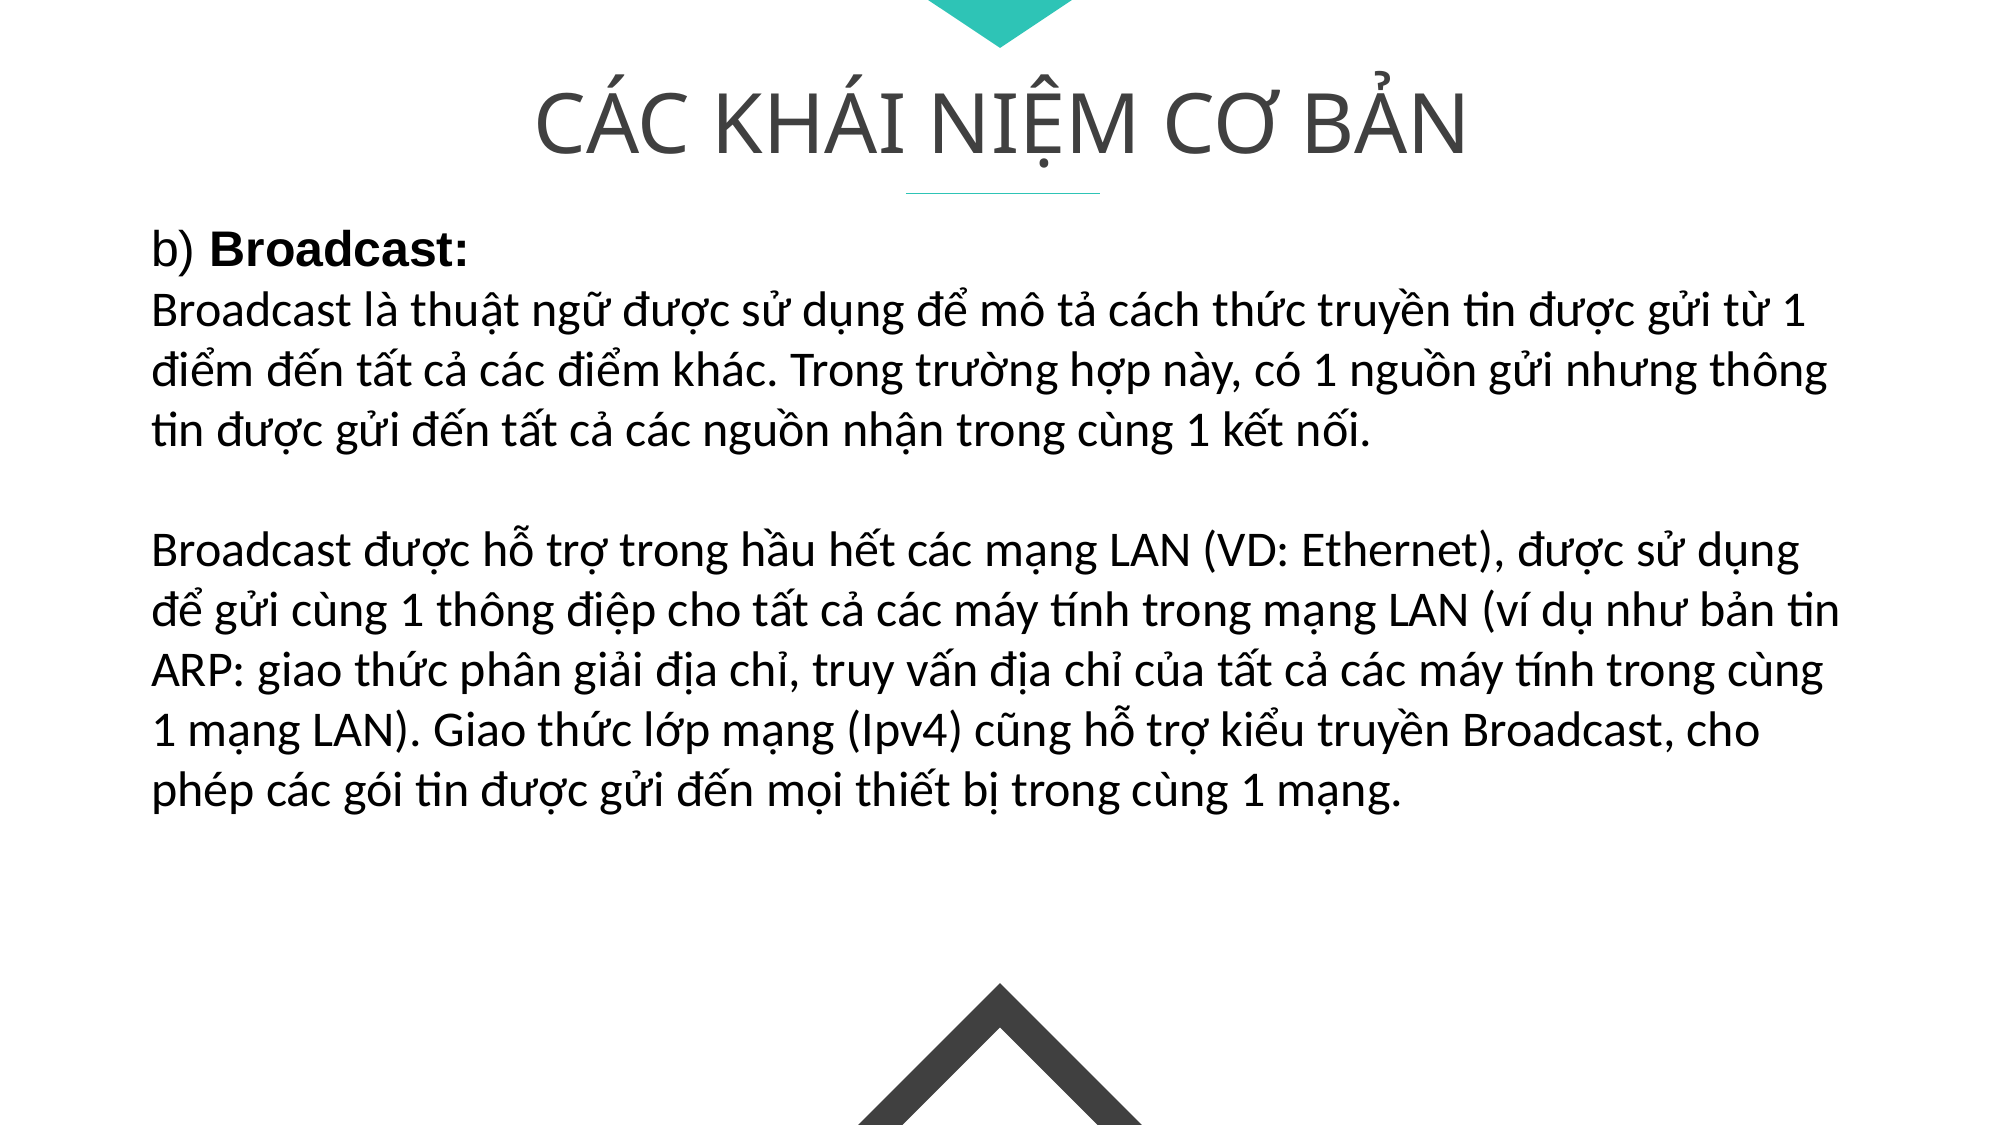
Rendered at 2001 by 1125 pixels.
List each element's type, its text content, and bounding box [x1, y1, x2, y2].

text_box CÁC KHÁI NIỆM CƠ BẢN [518, 62, 1487, 178]
text_box [878, 1003, 1122, 1125]
text_box [926, 0, 1074, 50]
text_box b) Broadcast: Broadcast là thuật ngữ được sử dụng để mô tả cách thức truyền tin được gửi từ 1 điểm đến tất cả các điểm khác. Trong trường hợp này, có 1 nguồn gửi nhưng thông tin được gửi đến tất cả các nguồn nhận trong cùng 1 kết nối. Broadcast được hỗ trợ trong hầu hết các mạng LAN (VD: Ethernet), được sử dụng để gửi cùng 1 thông điệp cho tất cả các máy tính trong mạng LAN (ví dụ như bản tin ARP: giao thức phân giải địa chỉ, truy vấn địa chỉ của tất cả các máy tính trong cùng 1 mạng LAN). Giao thức lớp mạng (Ipv4) cũng hỗ trợ kiểu truyền Broadcast, cho phép các gói tin được gửi đến mọi thiết bị trong cùng 1 mạng. [136, 209, 1864, 824]
